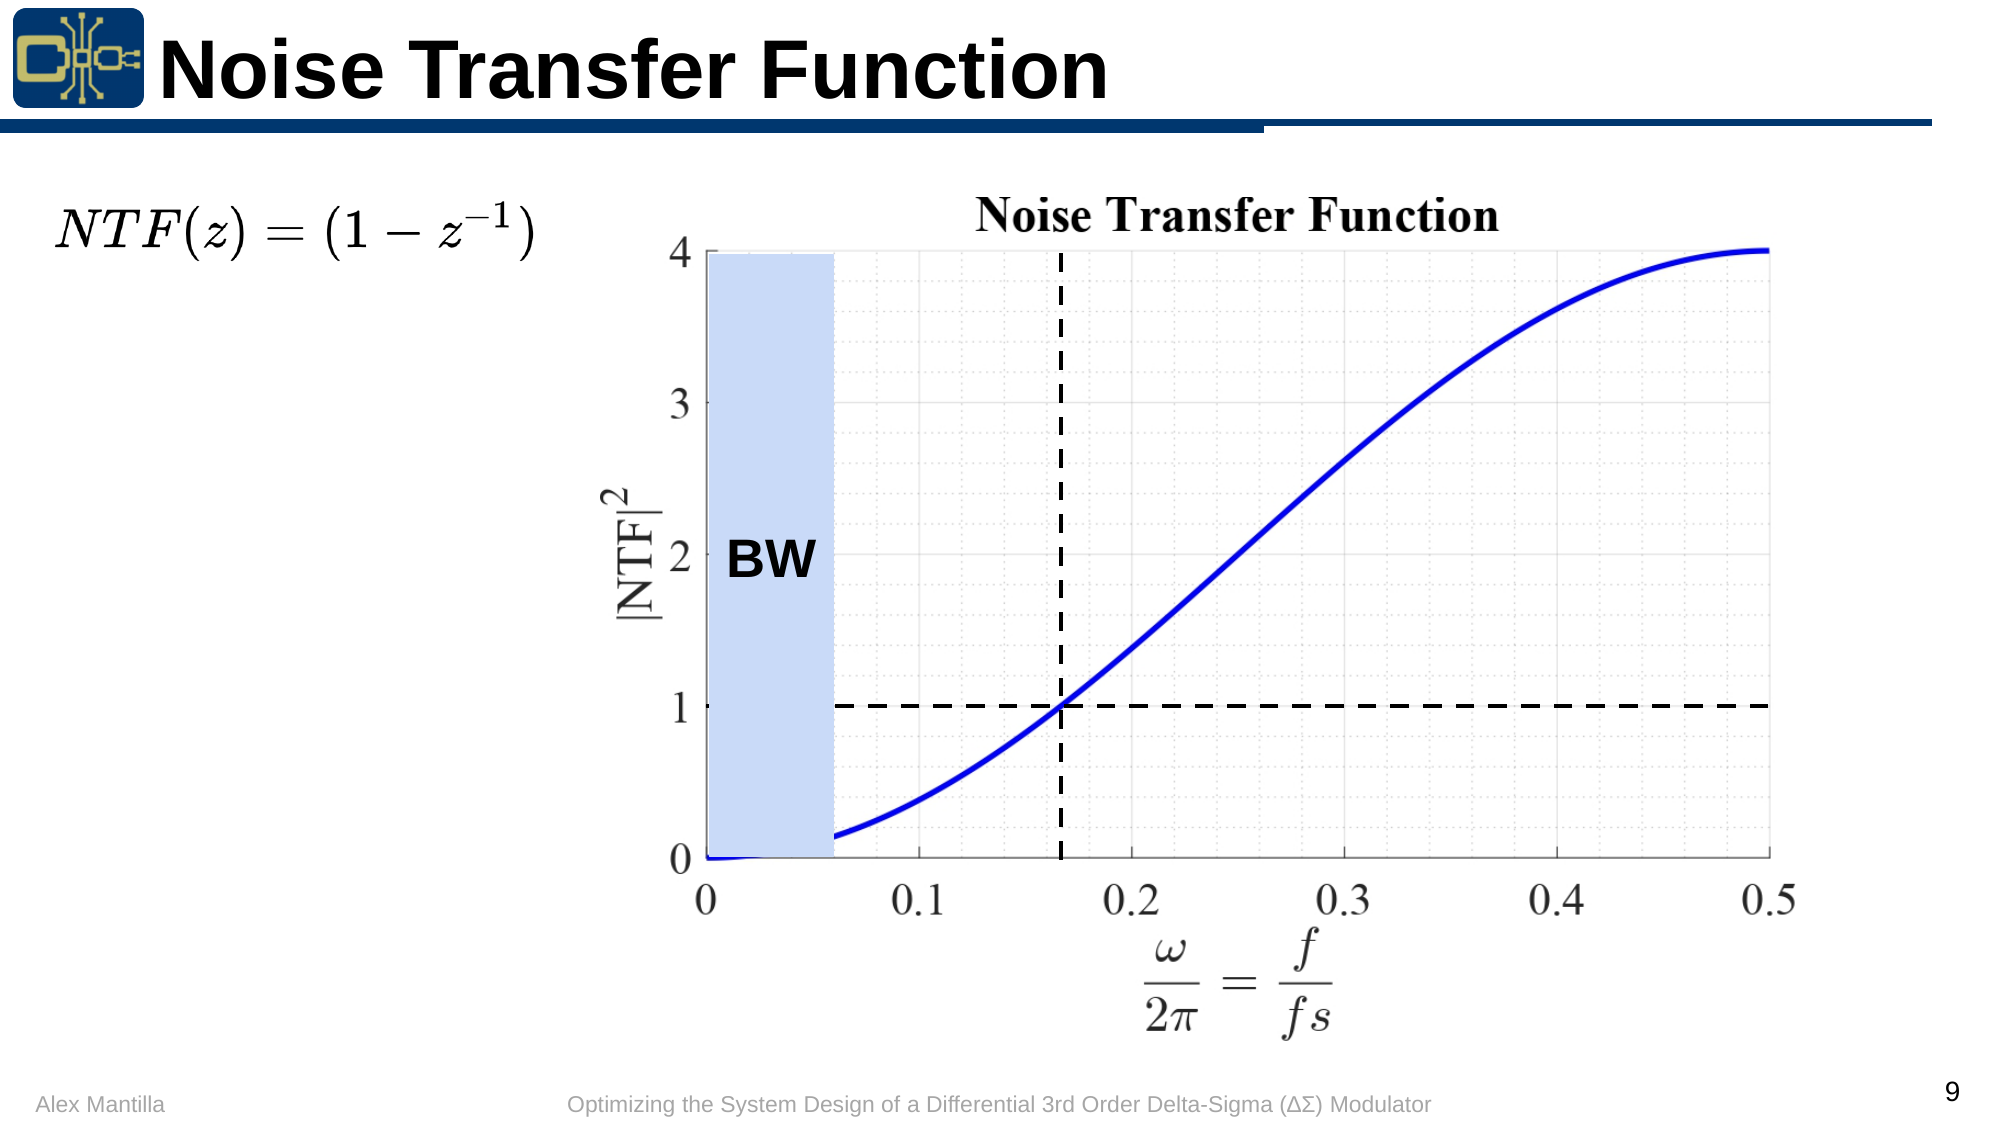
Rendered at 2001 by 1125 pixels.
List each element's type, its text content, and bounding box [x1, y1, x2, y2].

picture [600, 197, 1798, 1043]
title Noise Transfer Function [143, 0, 1932, 123]
picture [13, 8, 143, 108]
slide_number 9 [1888, 1065, 1976, 1116]
picture [53, 197, 538, 267]
